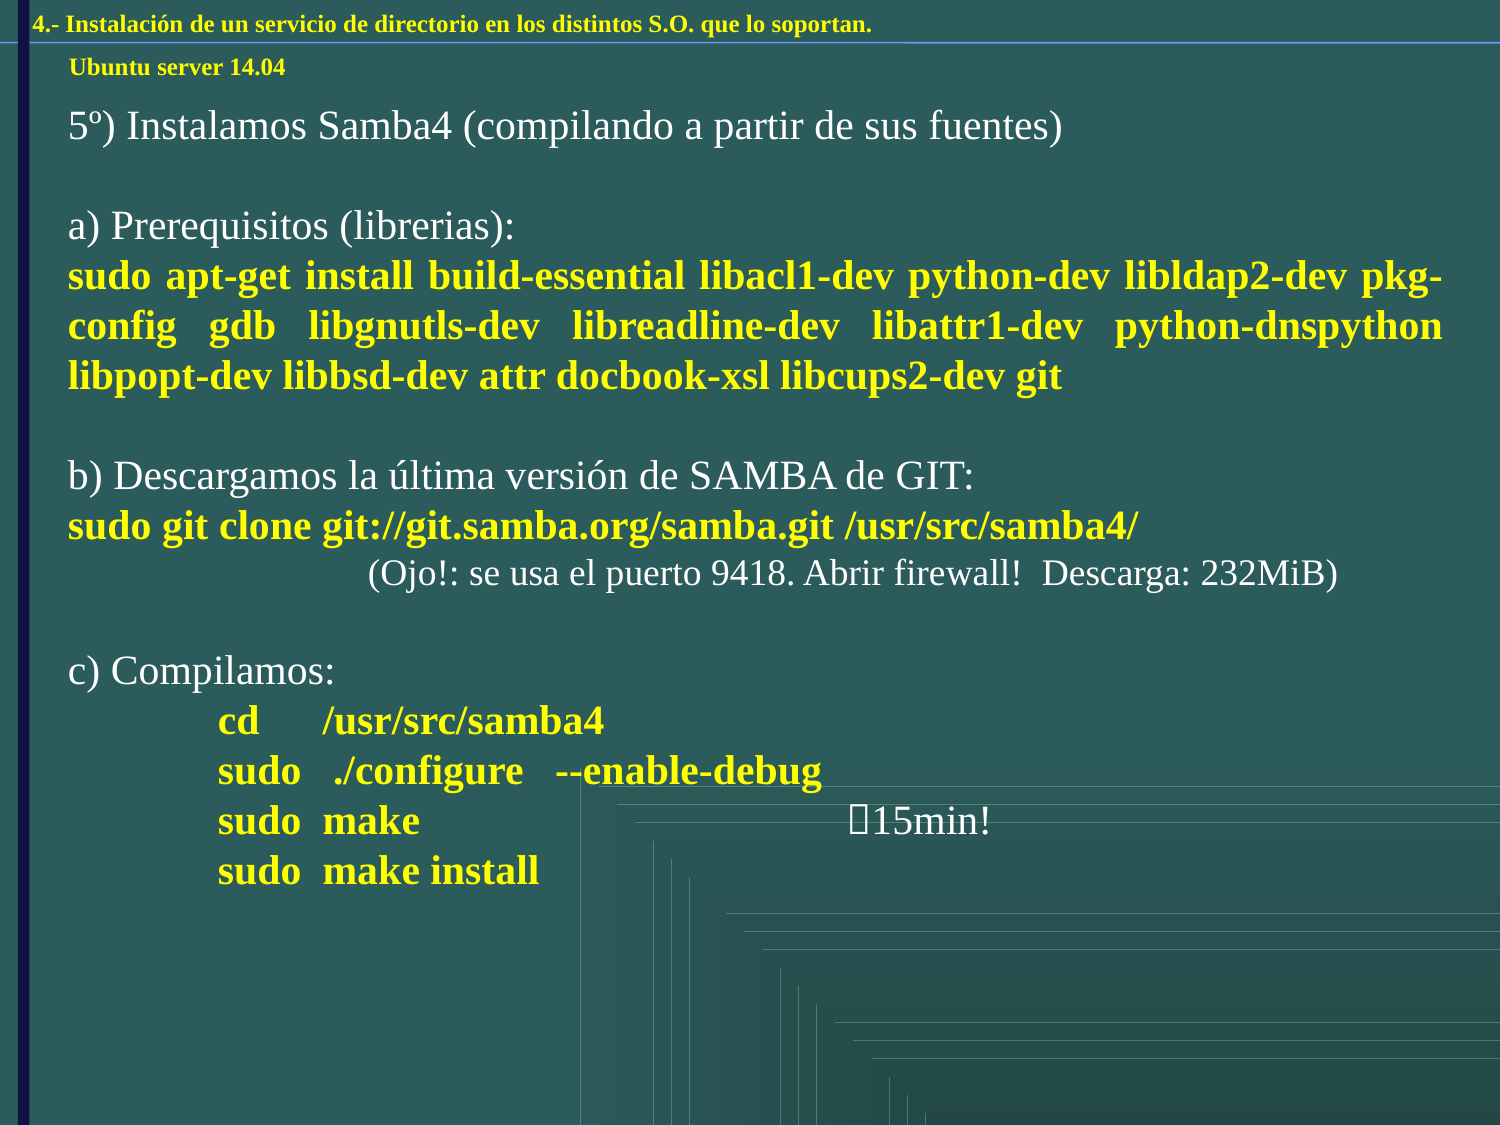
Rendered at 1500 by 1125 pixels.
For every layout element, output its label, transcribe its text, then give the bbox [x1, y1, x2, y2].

text_box 5º) Instalamos Samba4 (compilando a partir de sus fuentes) a) Prerequisitos (librerias): sudo apt-get install build-essential libacl1-dev python-dev libldap2-dev pkg-config gdb libgnutls-dev libreadline-dev libattr1-dev python-dnspython libpopt-dev libbsd-dev attr docbook-xsl libcups2-dev git b) Descargamos la última versión de SAMBA de GIT: sudo git clone git://git.samba.org/samba.git /usr/src/samba4/ (Ojo!: se usa el puerto 9418. Abrir firewall! Descarga: 232MiB) c) Compilamos: cd /usr/src/samba4 sudo ./configure --enable-debug sudo make 15min! sudo make install [53, 90, 1459, 1001]
text_box 4.- Instalación de un servicio de directorio en los distintos S.O. que lo soportan. [17, 0, 1329, 45]
text_box Ubuntu server 14.04 [54, 42, 302, 88]
